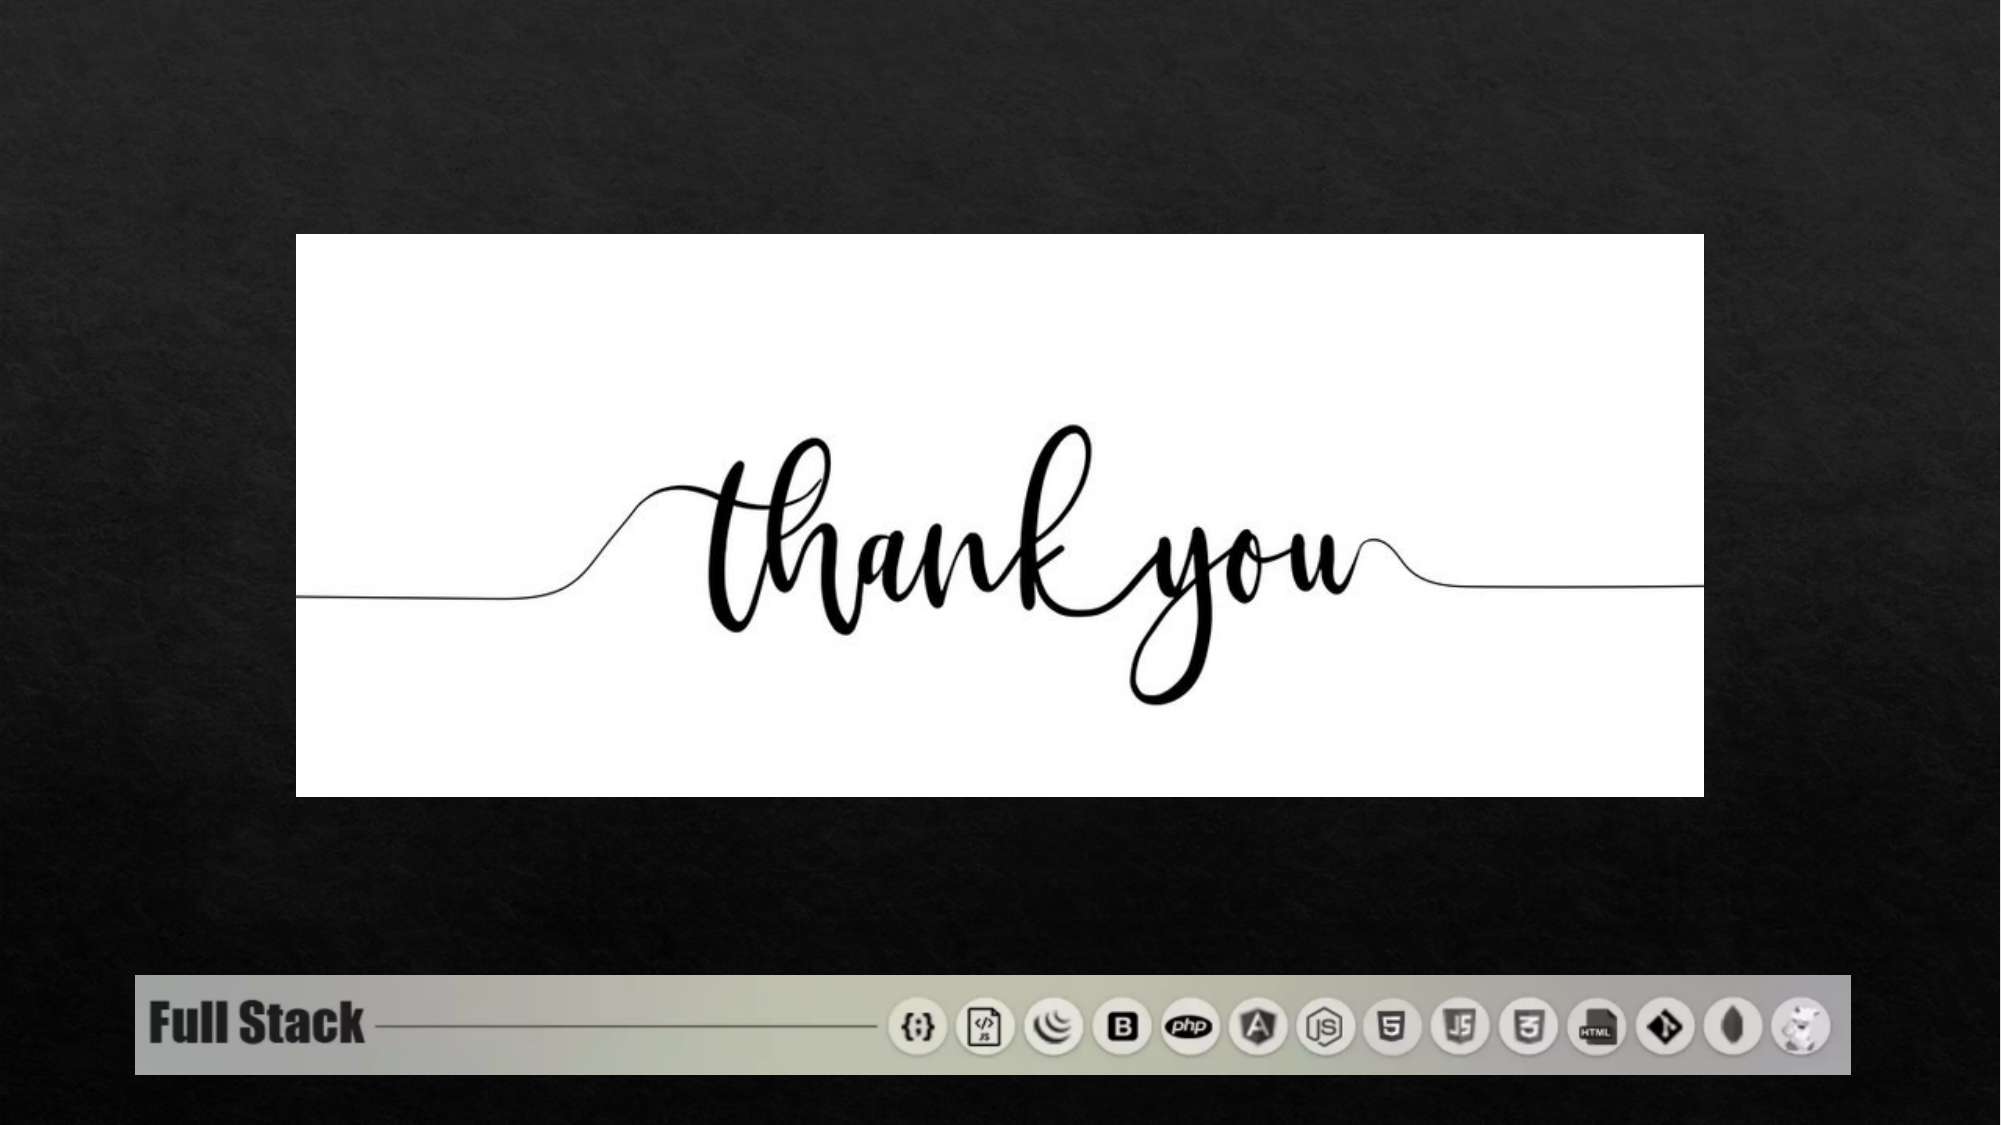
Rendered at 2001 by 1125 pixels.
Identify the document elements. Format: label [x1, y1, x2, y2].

picture [296, 234, 1704, 798]
picture [135, 975, 1851, 1075]
